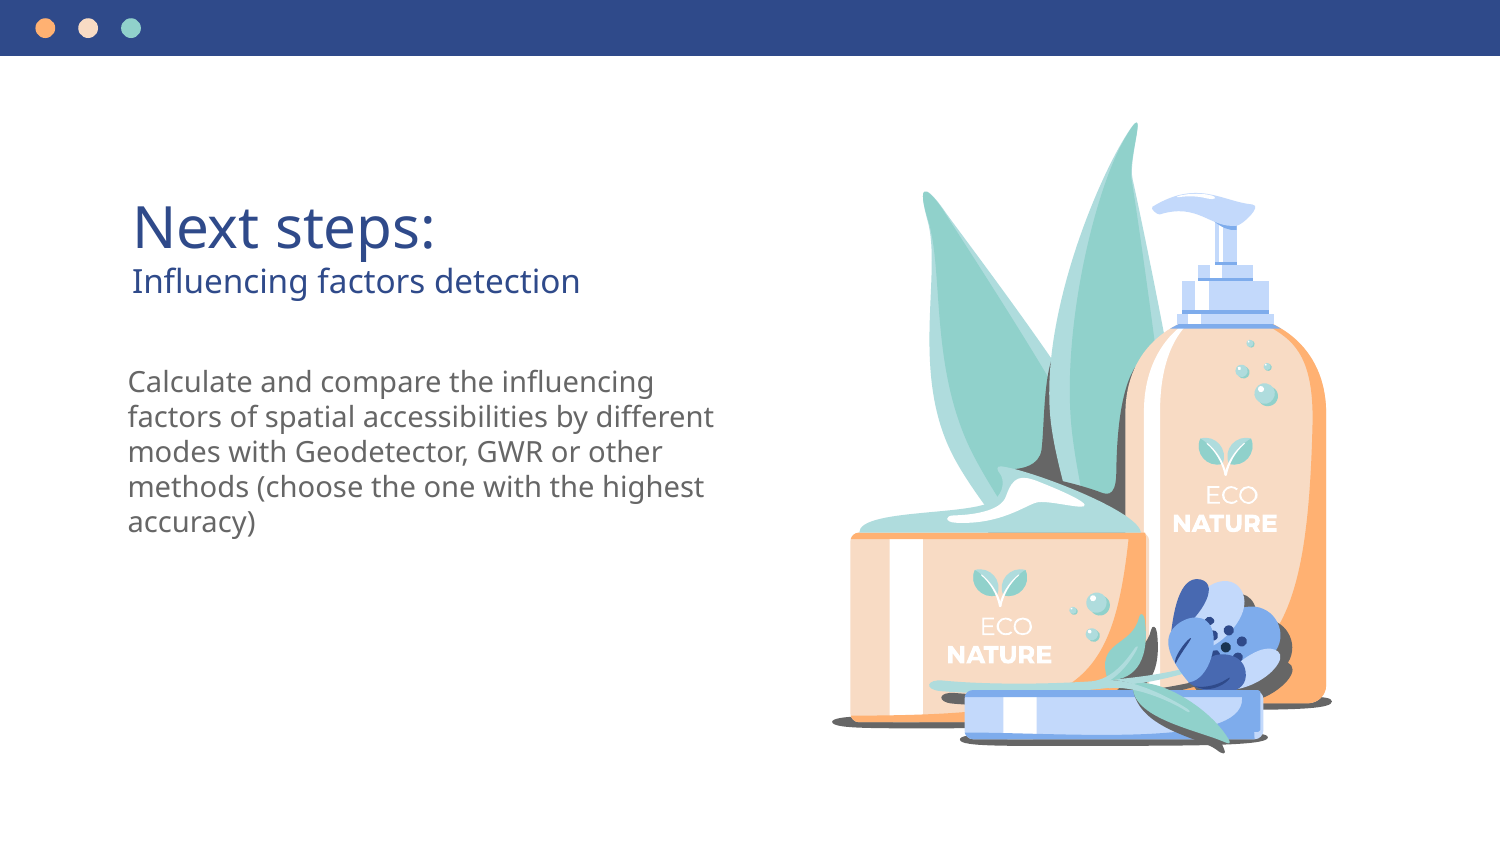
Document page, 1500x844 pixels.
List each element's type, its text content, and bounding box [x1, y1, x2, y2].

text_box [0, 0, 1500, 57]
title Next steps: Influencing factors detection [117, 175, 610, 253]
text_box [831, 90, 1333, 756]
subtitle Calculate and compare the influencing factors of spatial accessibilities by different modes with Geodetector, GWR or other methods (choose the one with the highest accuracy) [112, 348, 734, 792]
